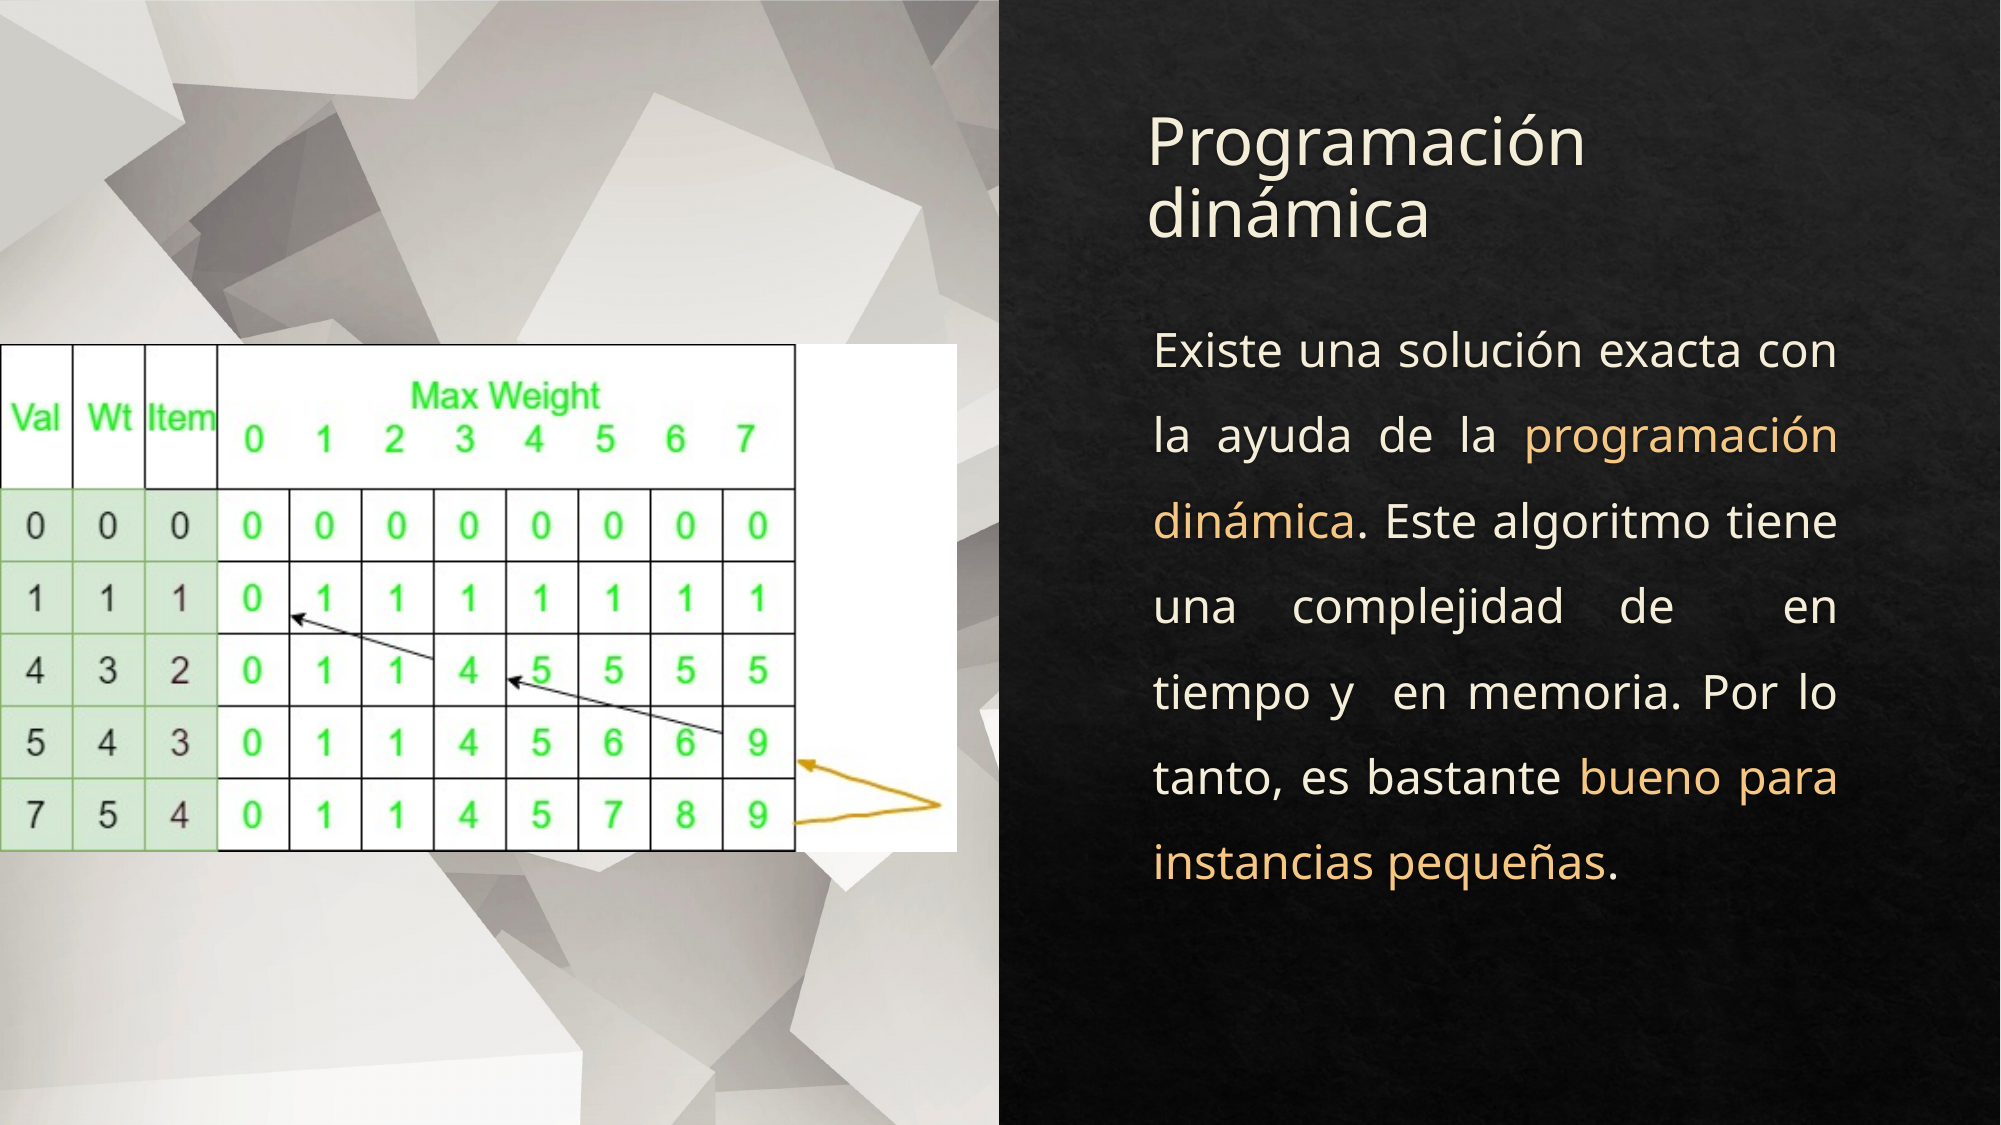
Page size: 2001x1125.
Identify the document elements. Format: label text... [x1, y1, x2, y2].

picture [0, 0, 999, 1125]
title Programación dinámica [1131, 99, 1877, 260]
